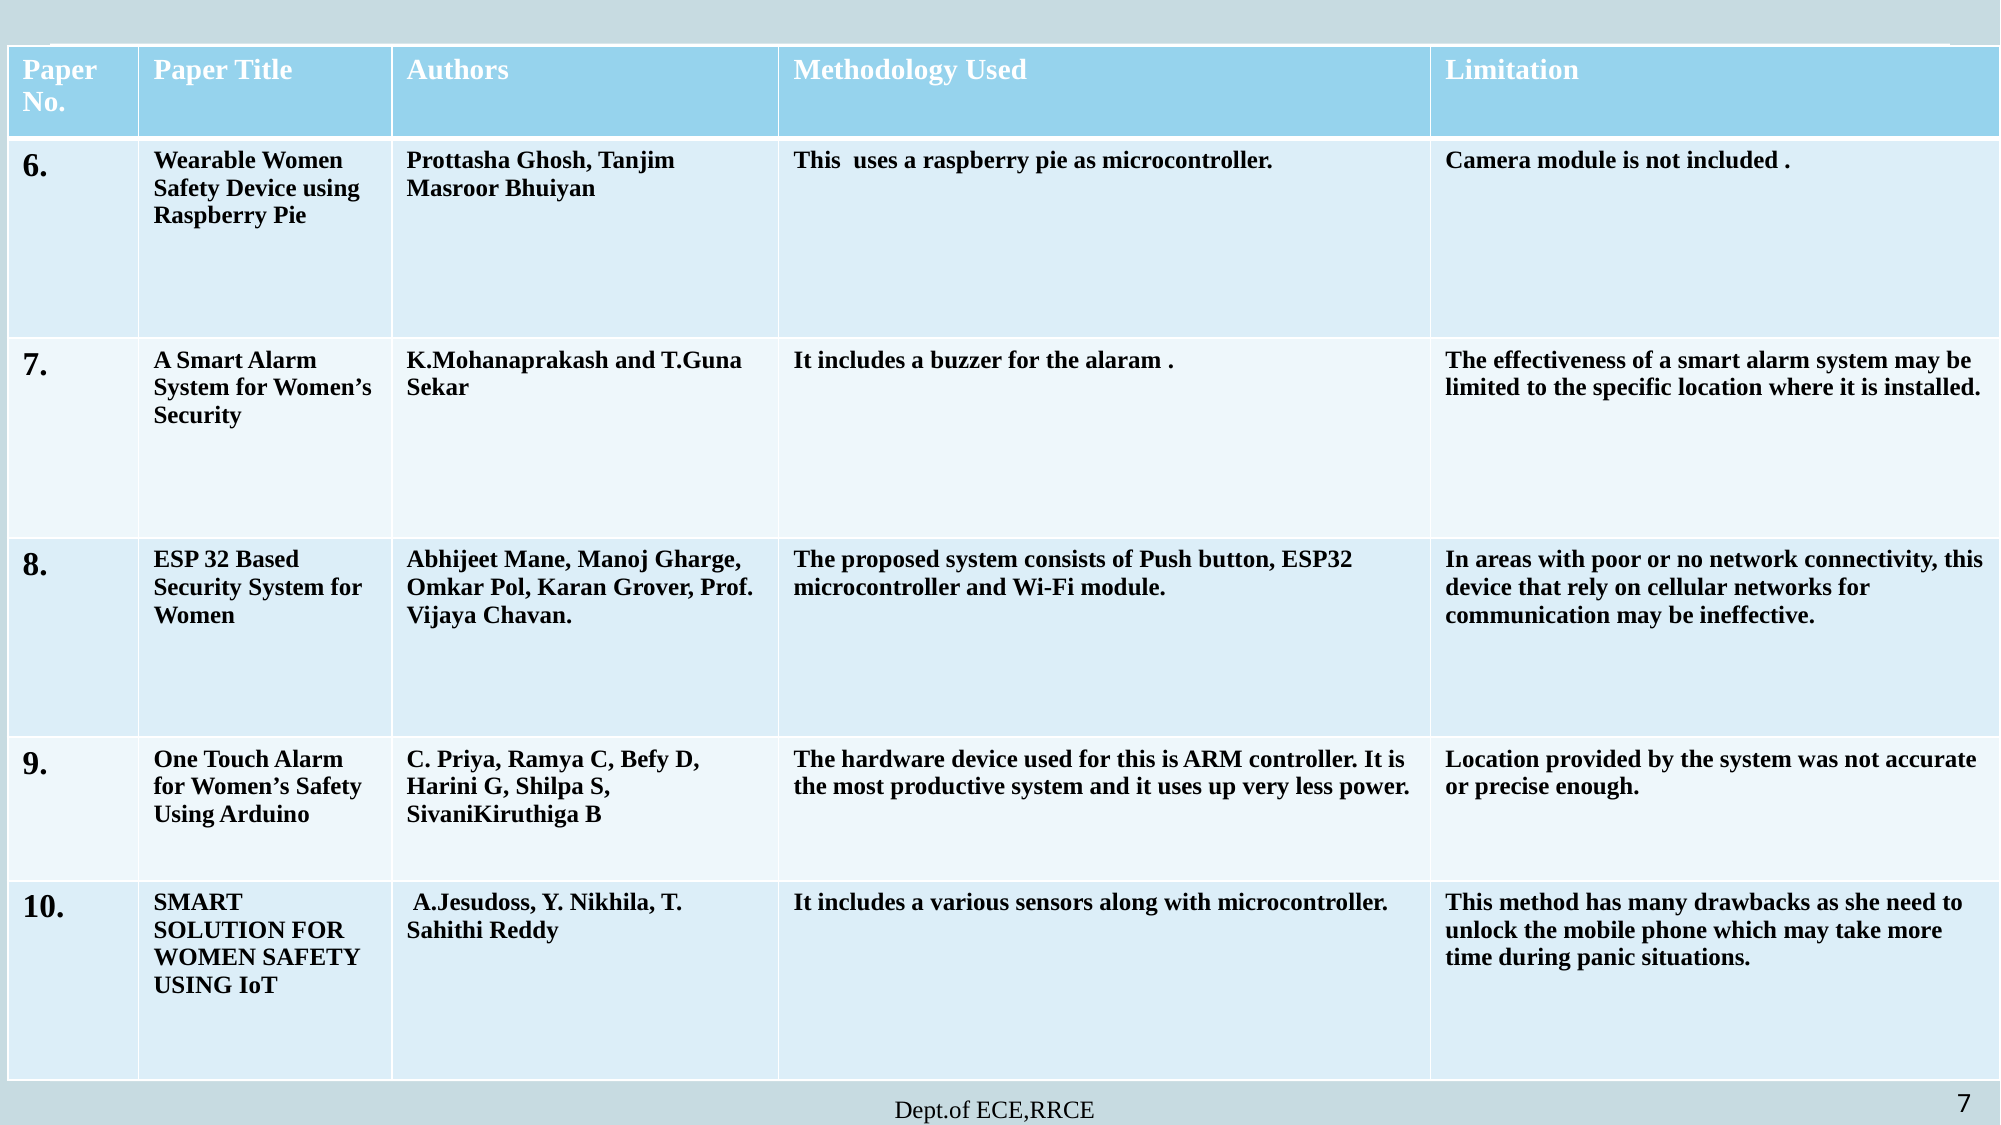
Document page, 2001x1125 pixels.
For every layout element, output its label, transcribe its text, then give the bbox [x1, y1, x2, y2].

table_cell In areas with poor or no network connectivity, this device that rely on cellular networks for communication may be ineffective. [1431, 539, 1999, 736]
table_header Paper No. [9, 47, 138, 136]
table_cell This uses a raspberry pie as microcontroller. [779, 141, 1430, 337]
table_cell The hardware device used for this is ARM controller. It is the most productive system and it uses up very less power. [779, 738, 1430, 880]
table_cell This method has many drawbacks as she need to unlock the mobile phone which may take more time during panic situations. [1431, 882, 1999, 1079]
table_cell Camera module is not included . [1431, 141, 1999, 337]
table_header Limitation [1431, 47, 1999, 136]
table_cell A.Jesudoss, Y. Nikhila, T. Sahithi Reddy [393, 882, 778, 1079]
table_cell 10. [9, 882, 138, 1079]
text_box 7 [1942, 1080, 2000, 1125]
table_cell ESP 32 Based Security System for Women [139, 539, 391, 736]
table_header Paper Title [139, 47, 391, 136]
table_cell A Smart Alarm System for Women’s Security [139, 339, 391, 537]
table_cell Location provided by the system was not accurate or precise enough. [1431, 738, 1999, 880]
table_header Methodology Used [779, 47, 1430, 136]
table_cell 9. [9, 738, 138, 880]
table_cell It includes a buzzer for the alaram . [779, 339, 1430, 537]
table_cell Wearable Women Safety Device using Raspberry Pie [139, 141, 391, 337]
table_cell 8. [9, 539, 138, 736]
table_cell The effectiveness of a smart alarm system may be limited to the specific location where it is installed. [1431, 339, 1999, 537]
table_cell 6. [9, 141, 138, 337]
table_cell Abhijeet Mane, Manoj Gharge, Omkar Pol, Karan Grover, Prof. Vijaya Chavan. [393, 539, 778, 736]
table_cell 7. [9, 339, 138, 537]
table_cell Prottasha Ghosh, Tanjim Masroor Bhuiyan [393, 141, 778, 337]
table_cell C. Priya, Ramya C, Befy D, Harini G, Shilpa S, SivaniKiruthiga B [393, 738, 778, 880]
table_cell K.Mohanaprakash and T.Guna Sekar [393, 339, 778, 537]
table_cell One Touch Alarm for Women’s Safety Using Arduino [139, 738, 391, 880]
table_cell The proposed system consists of Push button, ESP32 microcontroller and Wi-Fi module. [779, 539, 1430, 736]
table_cell It includes a various sensors along with microcontroller. [779, 882, 1430, 1079]
table_header Authors [393, 47, 778, 136]
table_cell SMART SOLUTION FOR WOMEN SAFETY USING IoT [139, 882, 391, 1079]
text_box Dept.of ECE,RRCE [879, 1085, 1355, 1125]
